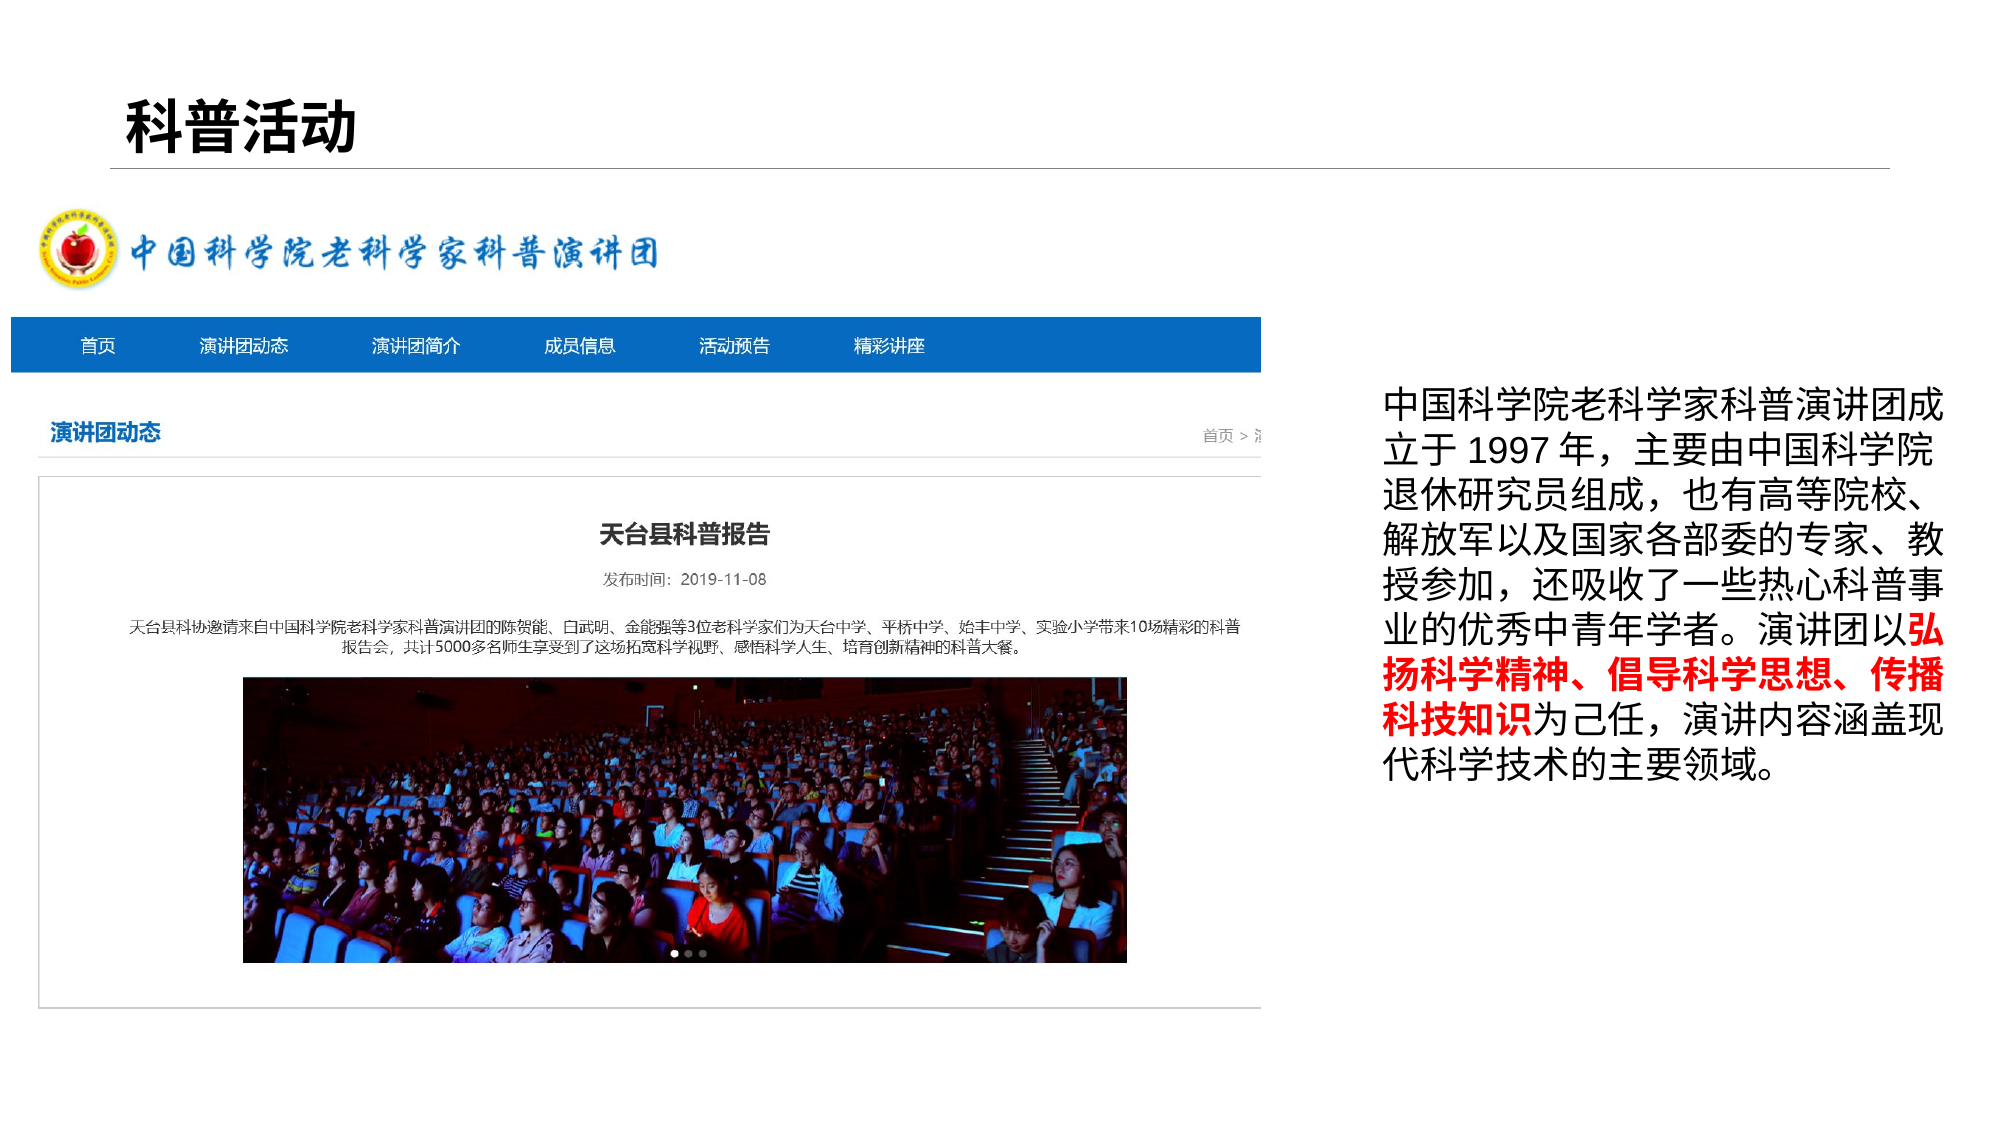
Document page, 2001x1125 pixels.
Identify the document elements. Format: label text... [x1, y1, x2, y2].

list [11, 203, 1261, 1035]
title 科普活动 [109, 0, 1890, 169]
text_box 中国科学院老科学家科普演讲团成立于1997年，主要由中国科学院退休研究员组成，也有高等院校、解放军以及国家各部委的专家、教授参加，还吸收了一些热心科普事业的优秀中青年学者。演讲团以弘扬科学精神、倡导科学思想、传播科技知识为己任，演讲内容涵盖现代科学技术的主要领域。 [1368, 373, 1980, 883]
